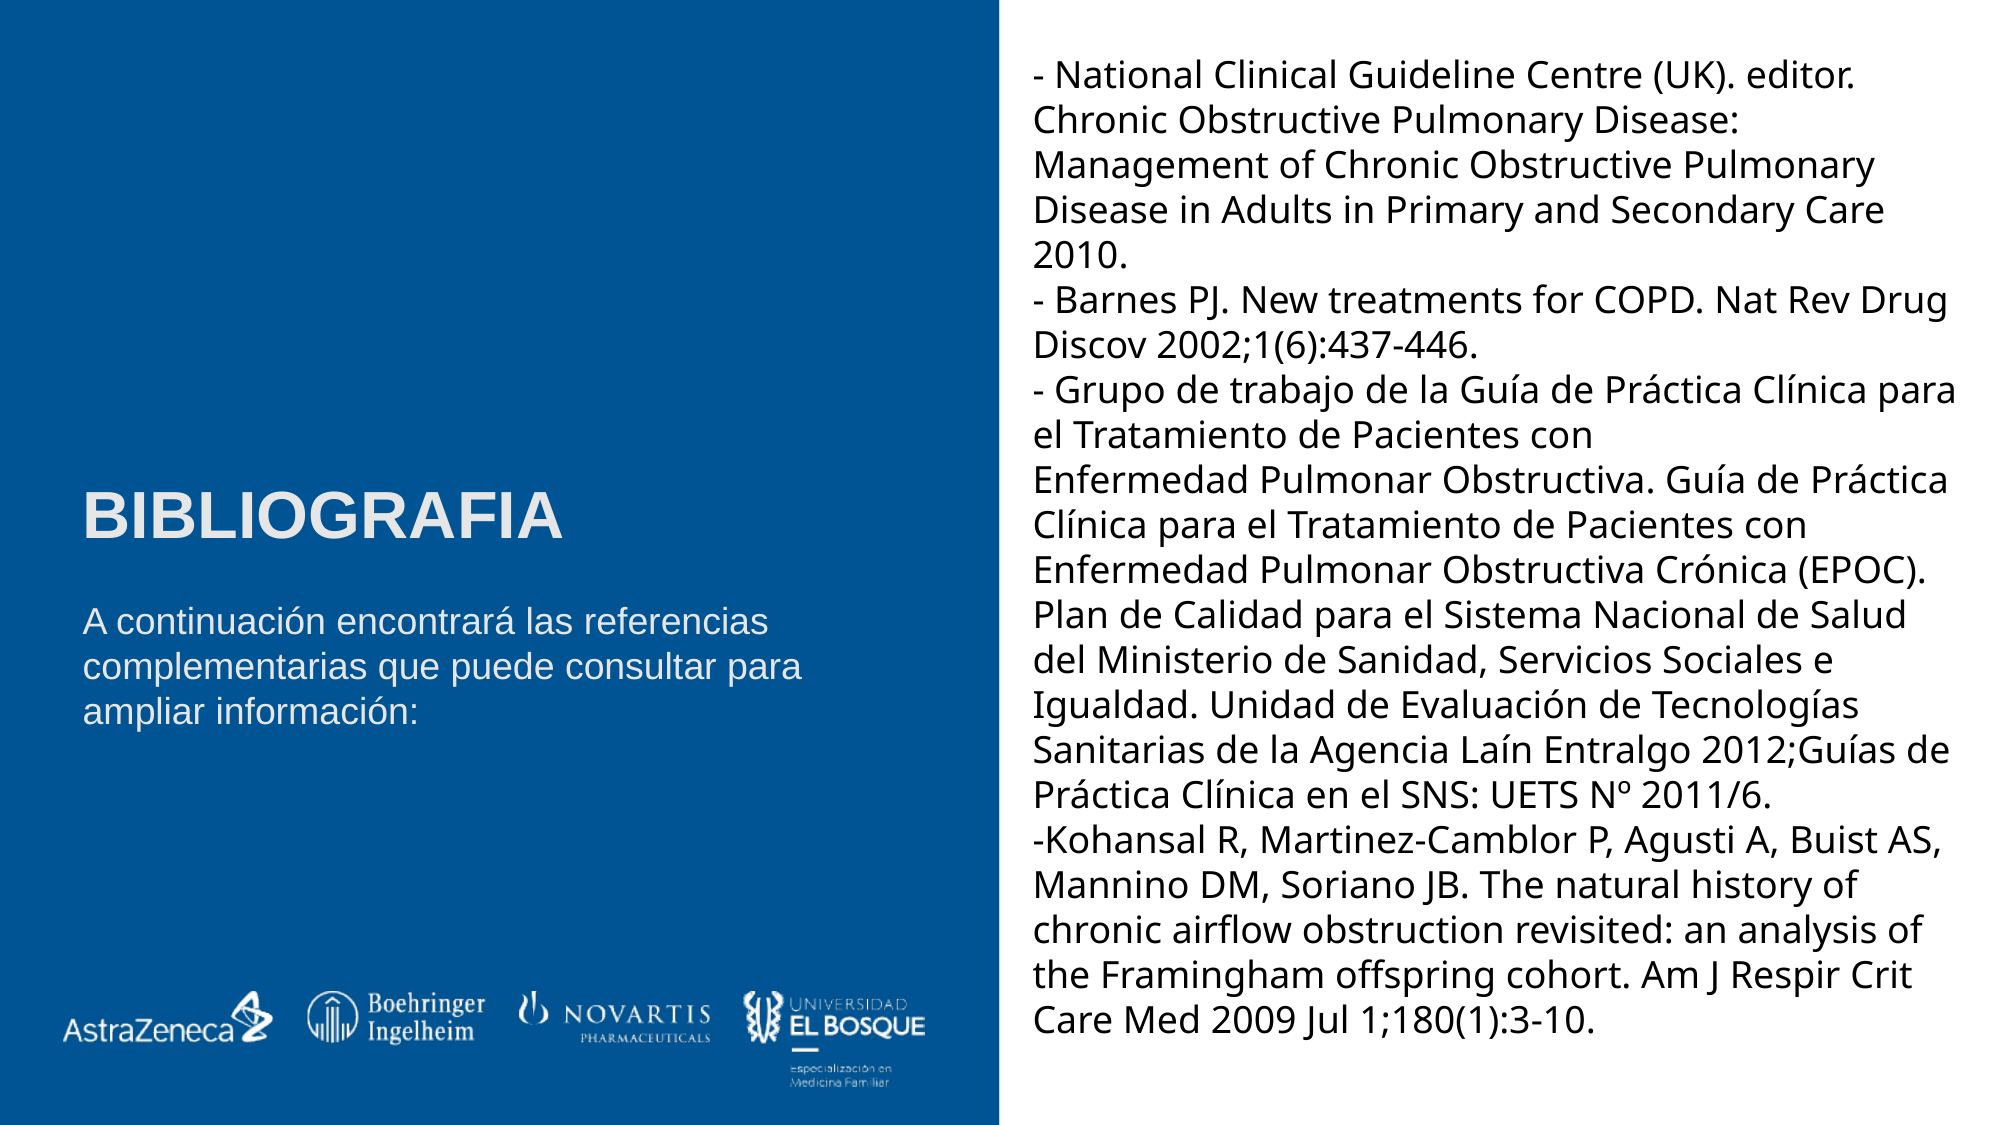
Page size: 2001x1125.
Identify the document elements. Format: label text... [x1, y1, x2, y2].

picture [63, 991, 925, 1087]
list A continuación encontrará las referencias complementarias que puede consultar para ampliar información: [67, 589, 925, 657]
text_box [0, 0, 1000, 1125]
list BIBLIOGRAFIA [67, 463, 923, 577]
text_box - National Clinical Guideline Centre (UK). editor. Chronic Obstructive Pulmonary Disease: Management of Chronic Obstructive Pulmonary Disease in Adults in Primary and Secondary Care 2010. - Barnes PJ. New treatments for COPD. Nat Rev Drug Discov 2002;1(6):437-446. - Grupo de trabajo de la Guía de Práctica Clínica para el Tratamiento de Pacientes con Enfermedad Pulmonar Obstructiva. Guía de Práctica Clínica para el Tratamiento de Pacientes con Enfermedad Pulmonar Obstructiva Crónica (EPOC). Plan de Calidad para el Sistema Nacional de Salud del Ministerio de Sanidad, Servicios Sociales e Igualdad. Unidad de Evaluación de Tecnologías Sanitarias de la Agencia Laín Entralgo 2012;Guías de Práctica Clínica en el SNS: UETS Nº 2011/6. -Kohansal R, Martinez-Camblor P, Agusti A, Buist AS, Mannino DM, Soriano JB. The natural history of chronic airflow obstruction revisited: an analysis of the Framingham offspring cohort. Am J Respir Crit Care Med 2009 Jul 1;180(1):3-10. [1017, 43, 1978, 1125]
